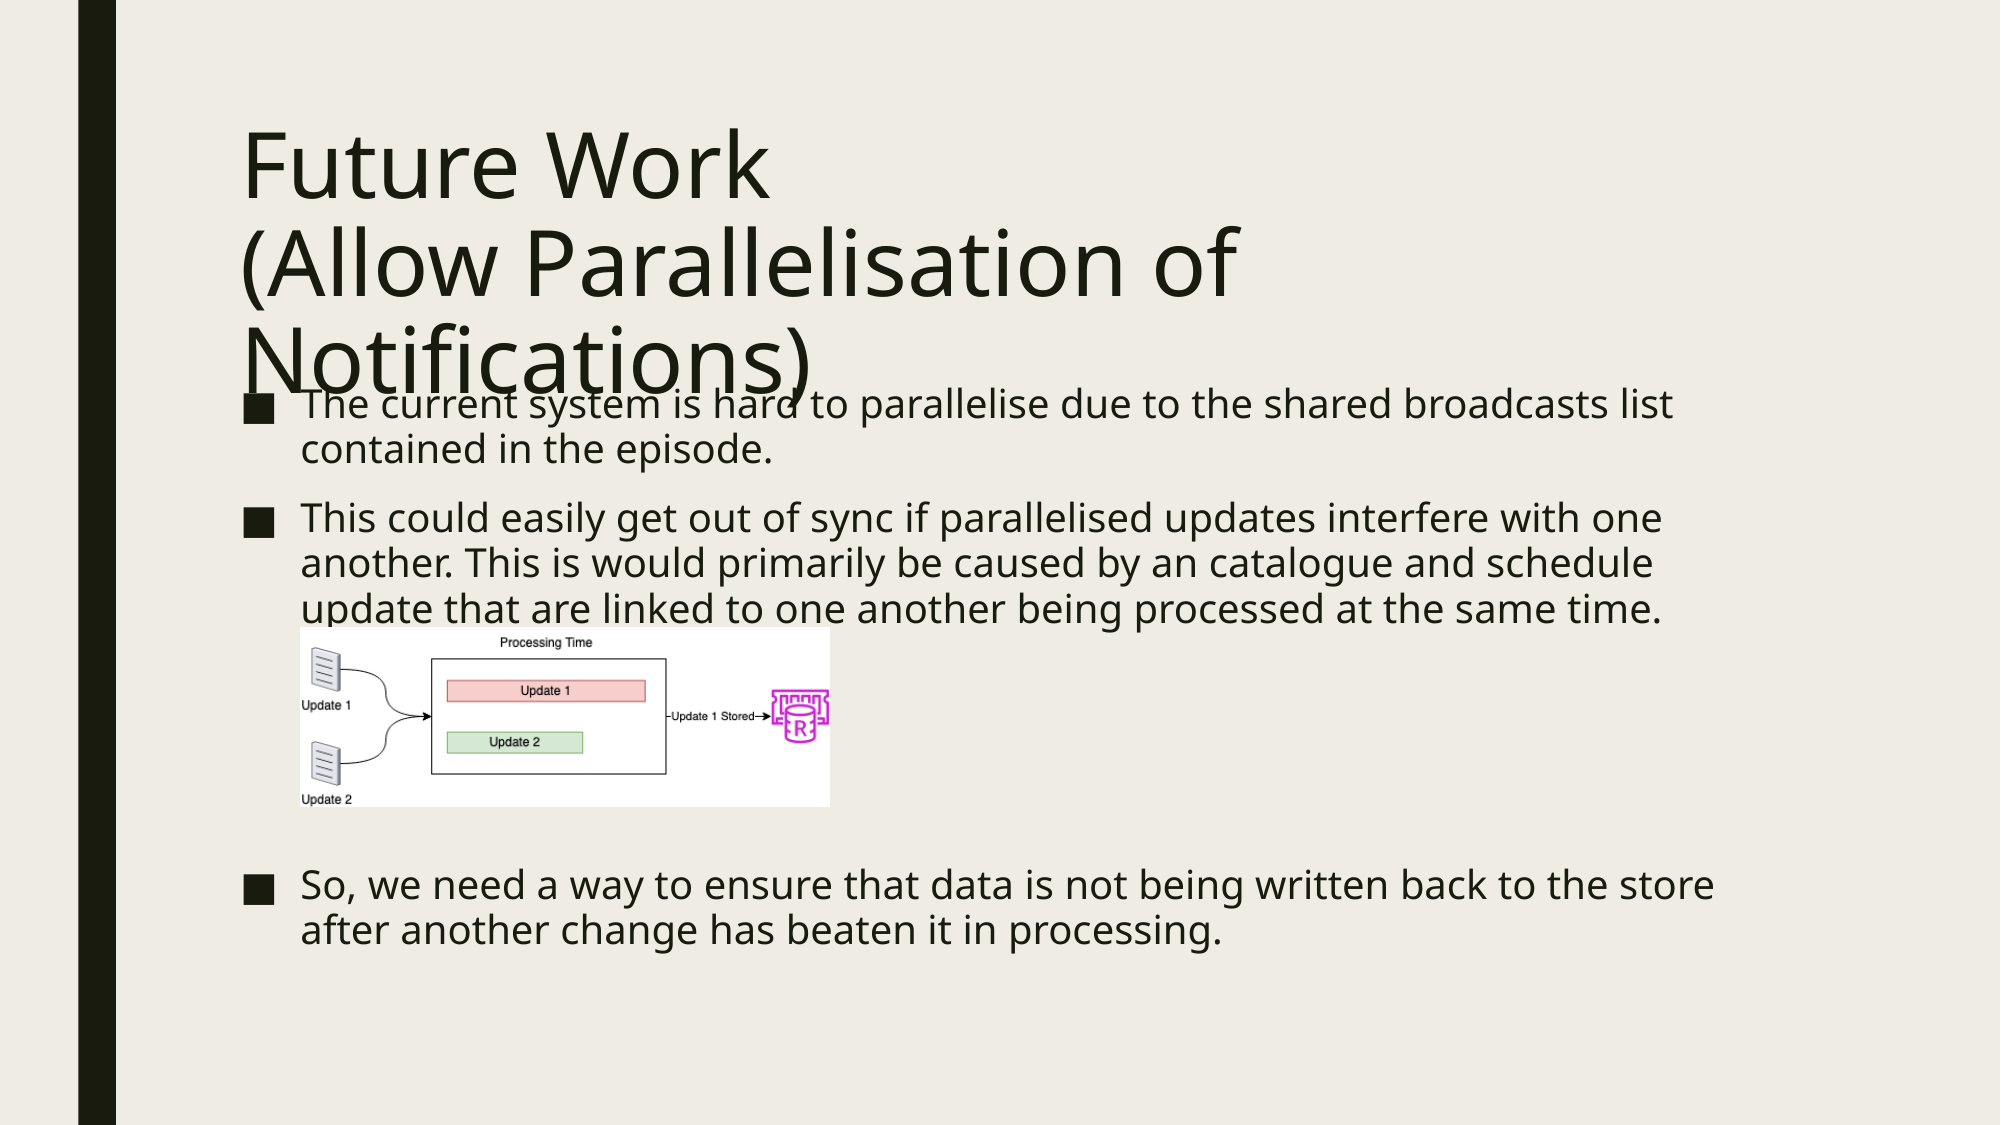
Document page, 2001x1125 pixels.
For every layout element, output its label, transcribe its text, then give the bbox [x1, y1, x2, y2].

list The current system is hard to parallelise due to the shared broadcasts list contained in the episode. This could easily get out of sync if parallelised updates interfere with one another. This is would primarily be caused by an catalogue and schedule update that are linked to one another being processed at the same time. So, we need a way to ensure that data is not being written back to the store after another change has beaten it in processing. [225, 375, 1800, 963]
title Future Work (Allow Parallelisation of Notifications) [225, 112, 1800, 357]
picture [300, 627, 830, 807]
